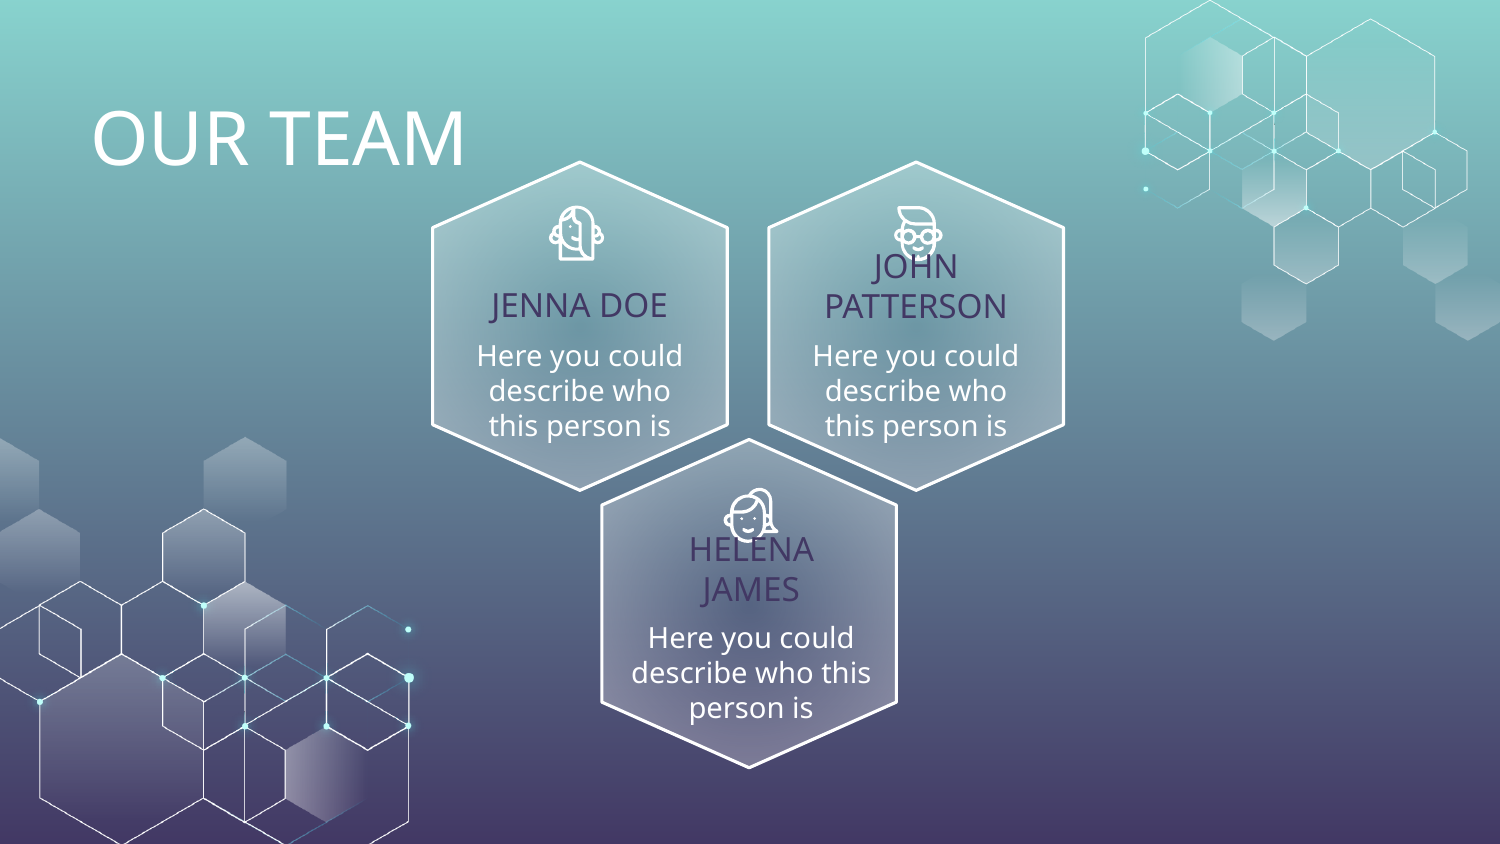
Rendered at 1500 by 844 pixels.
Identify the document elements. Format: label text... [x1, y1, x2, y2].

title JOHN PATTERSON [787, 245, 1045, 341]
subtitle Here you could describe who this person is [451, 359, 709, 421]
title OUR TEAM [75, 84, 1425, 195]
subtitle Here you could describe who this person is [787, 359, 1045, 421]
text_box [723, 487, 780, 544]
picture [0, 436, 438, 844]
picture [1122, 0, 1500, 341]
subtitle Here you could describe who this person is [615, 641, 887, 702]
title JENNA DOE [451, 244, 709, 340]
title HELENA JAMES [622, 528, 881, 623]
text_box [548, 205, 605, 261]
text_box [893, 205, 943, 262]
